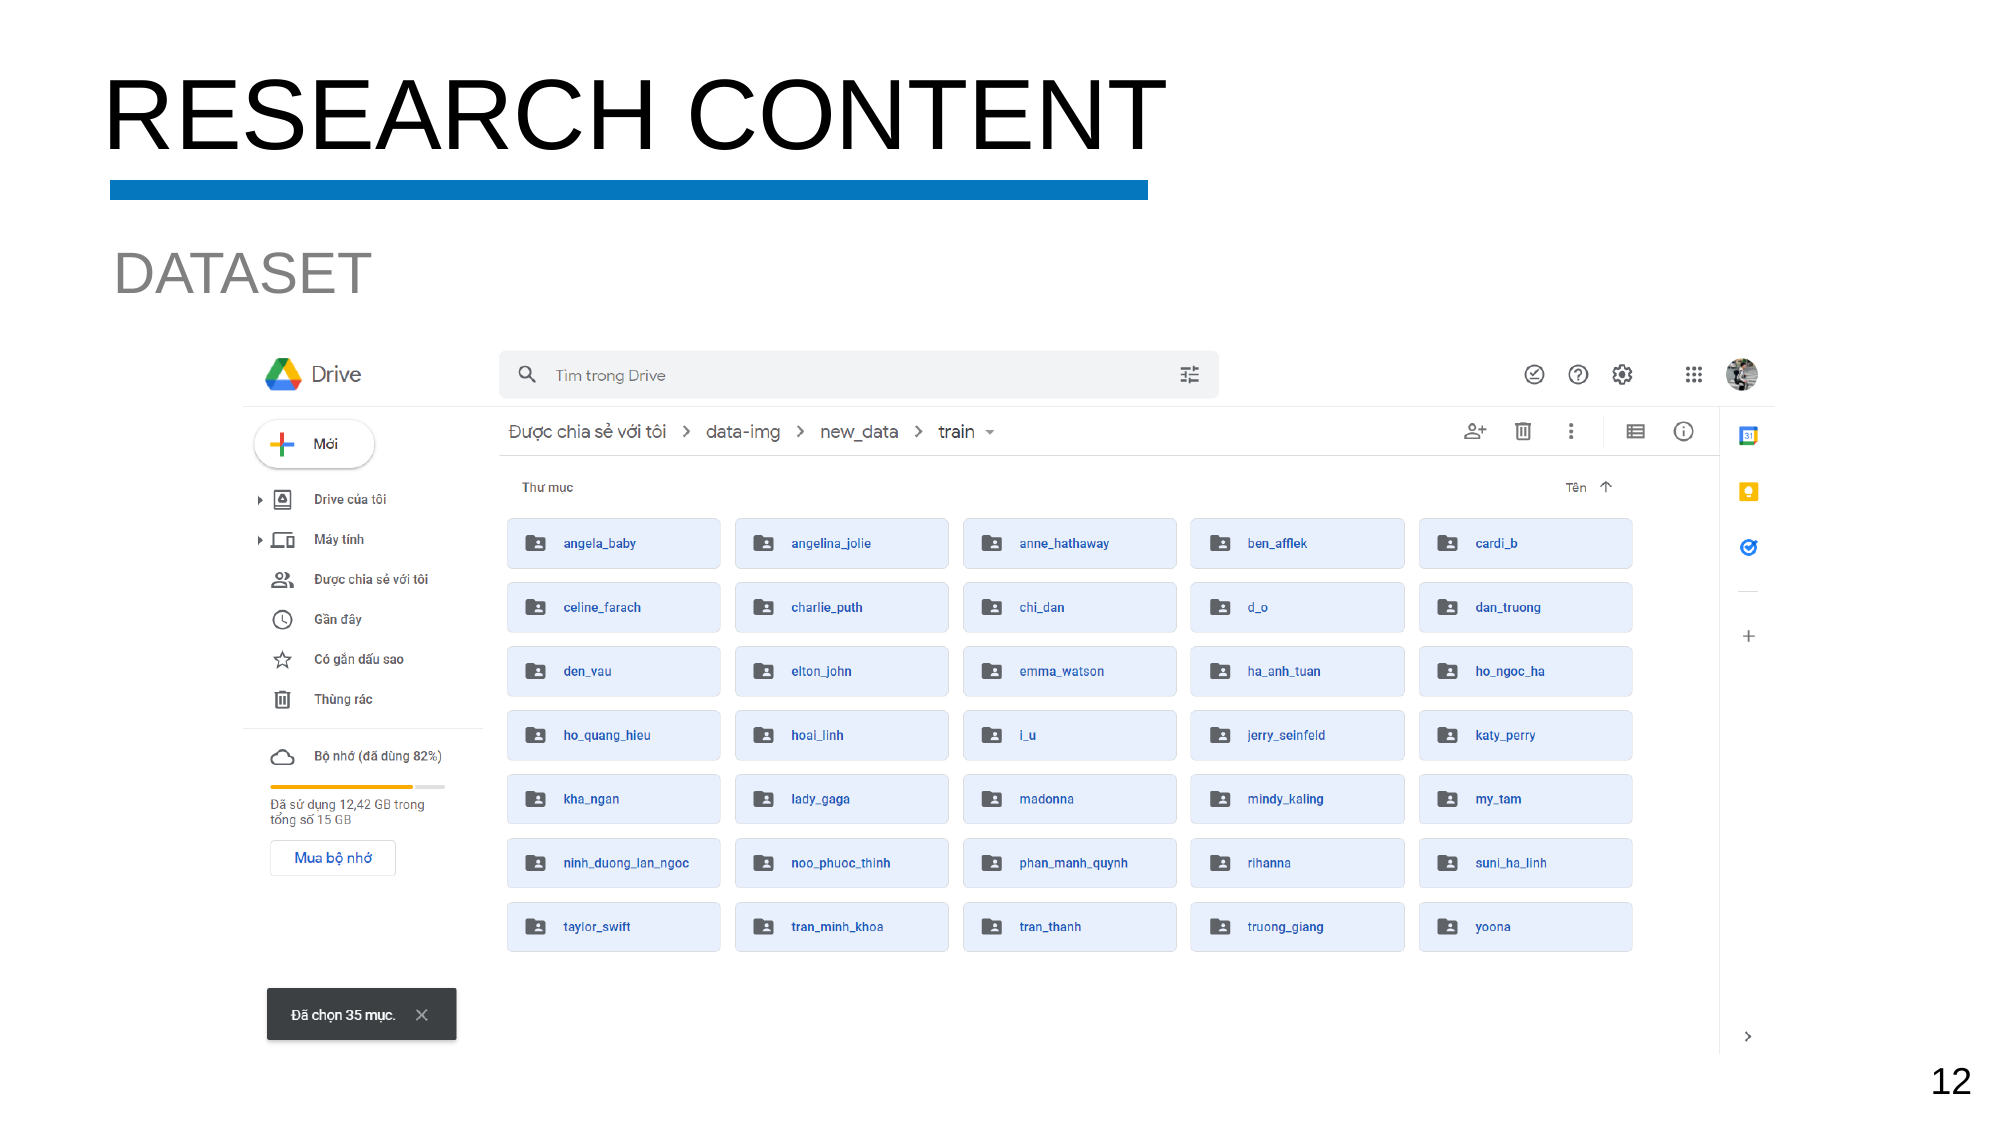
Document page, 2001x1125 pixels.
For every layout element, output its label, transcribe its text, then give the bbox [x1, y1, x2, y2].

text_box DATASET [98, 227, 388, 313]
title RESEARCH CONTENT [82, 40, 1260, 198]
picture [242, 343, 1775, 1055]
text_box 12 [1915, 1049, 2000, 1110]
